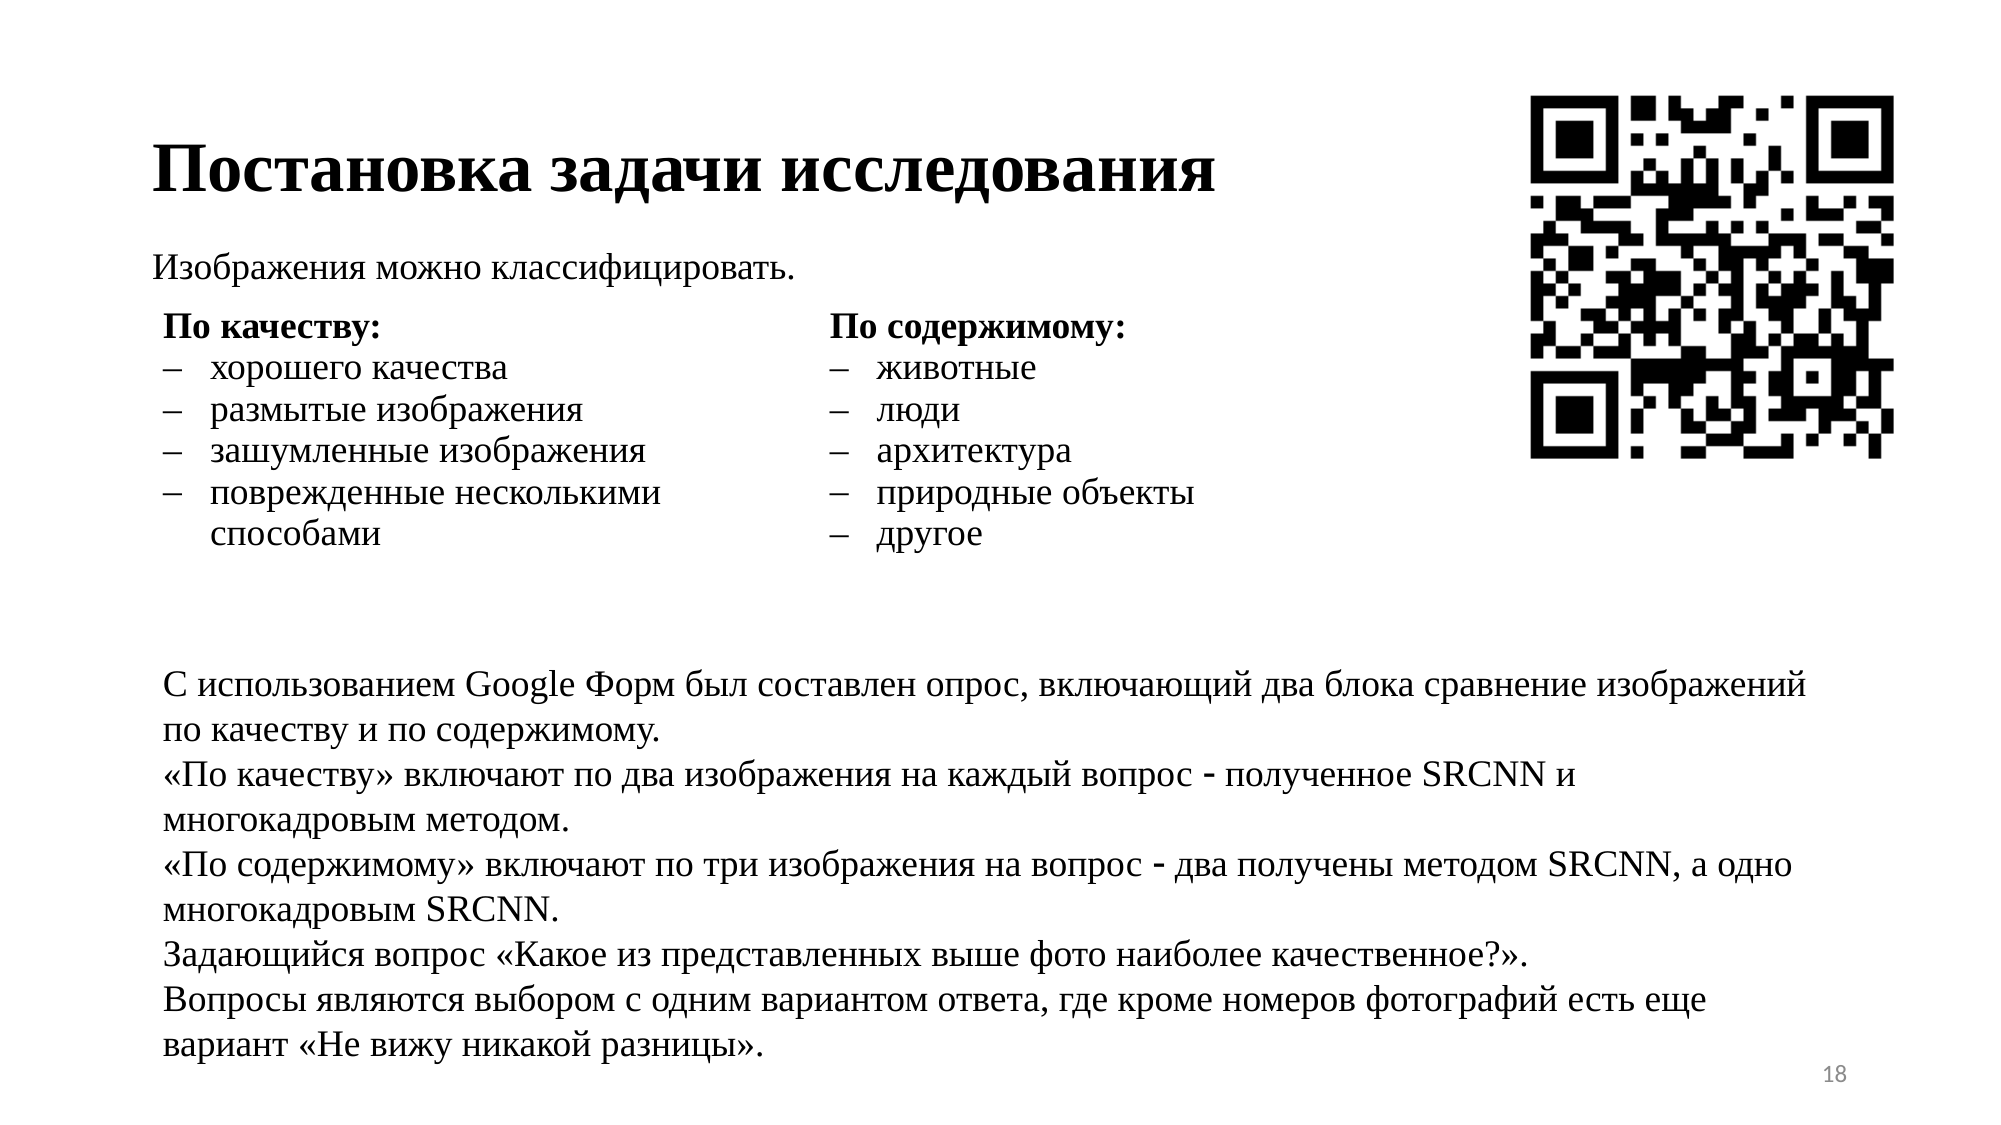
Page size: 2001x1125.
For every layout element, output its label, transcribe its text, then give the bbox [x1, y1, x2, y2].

table_header По содержимому: животные люди архитектура природные объекты другое [815, 297, 1481, 627]
text_box С использованием Google Форм был составлен опрос, включающий два блока сравнение изображений по качеству и по содержимому. «По качеству» включают по два изображения на каждый вопрос  полученное SRCNN и многокадровым методом. «По содержимому» включают по три изображения на вопрос  два получены методом SRCNN, а одно многокадровым SRCNN. Задающийся вопрос «Какое из представленных выше фото наиболее качественное?». Вопросы являются выбором с одним вариантом ответа, где кроме номеров фотографий есть еще вариант «Не вижу никакой разницы». [148, 651, 1852, 1071]
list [1481, 46, 1944, 509]
table_header По качеству: хорошего качества размытые изображения зашумленные изображения поврежденные несколькими способами [148, 297, 815, 627]
slide_number 18 [1412, 1042, 1863, 1103]
title Постановка задачи исследования [137, 59, 1481, 234]
text_box Изображения можно классифицировать. [137, 234, 1481, 339]
